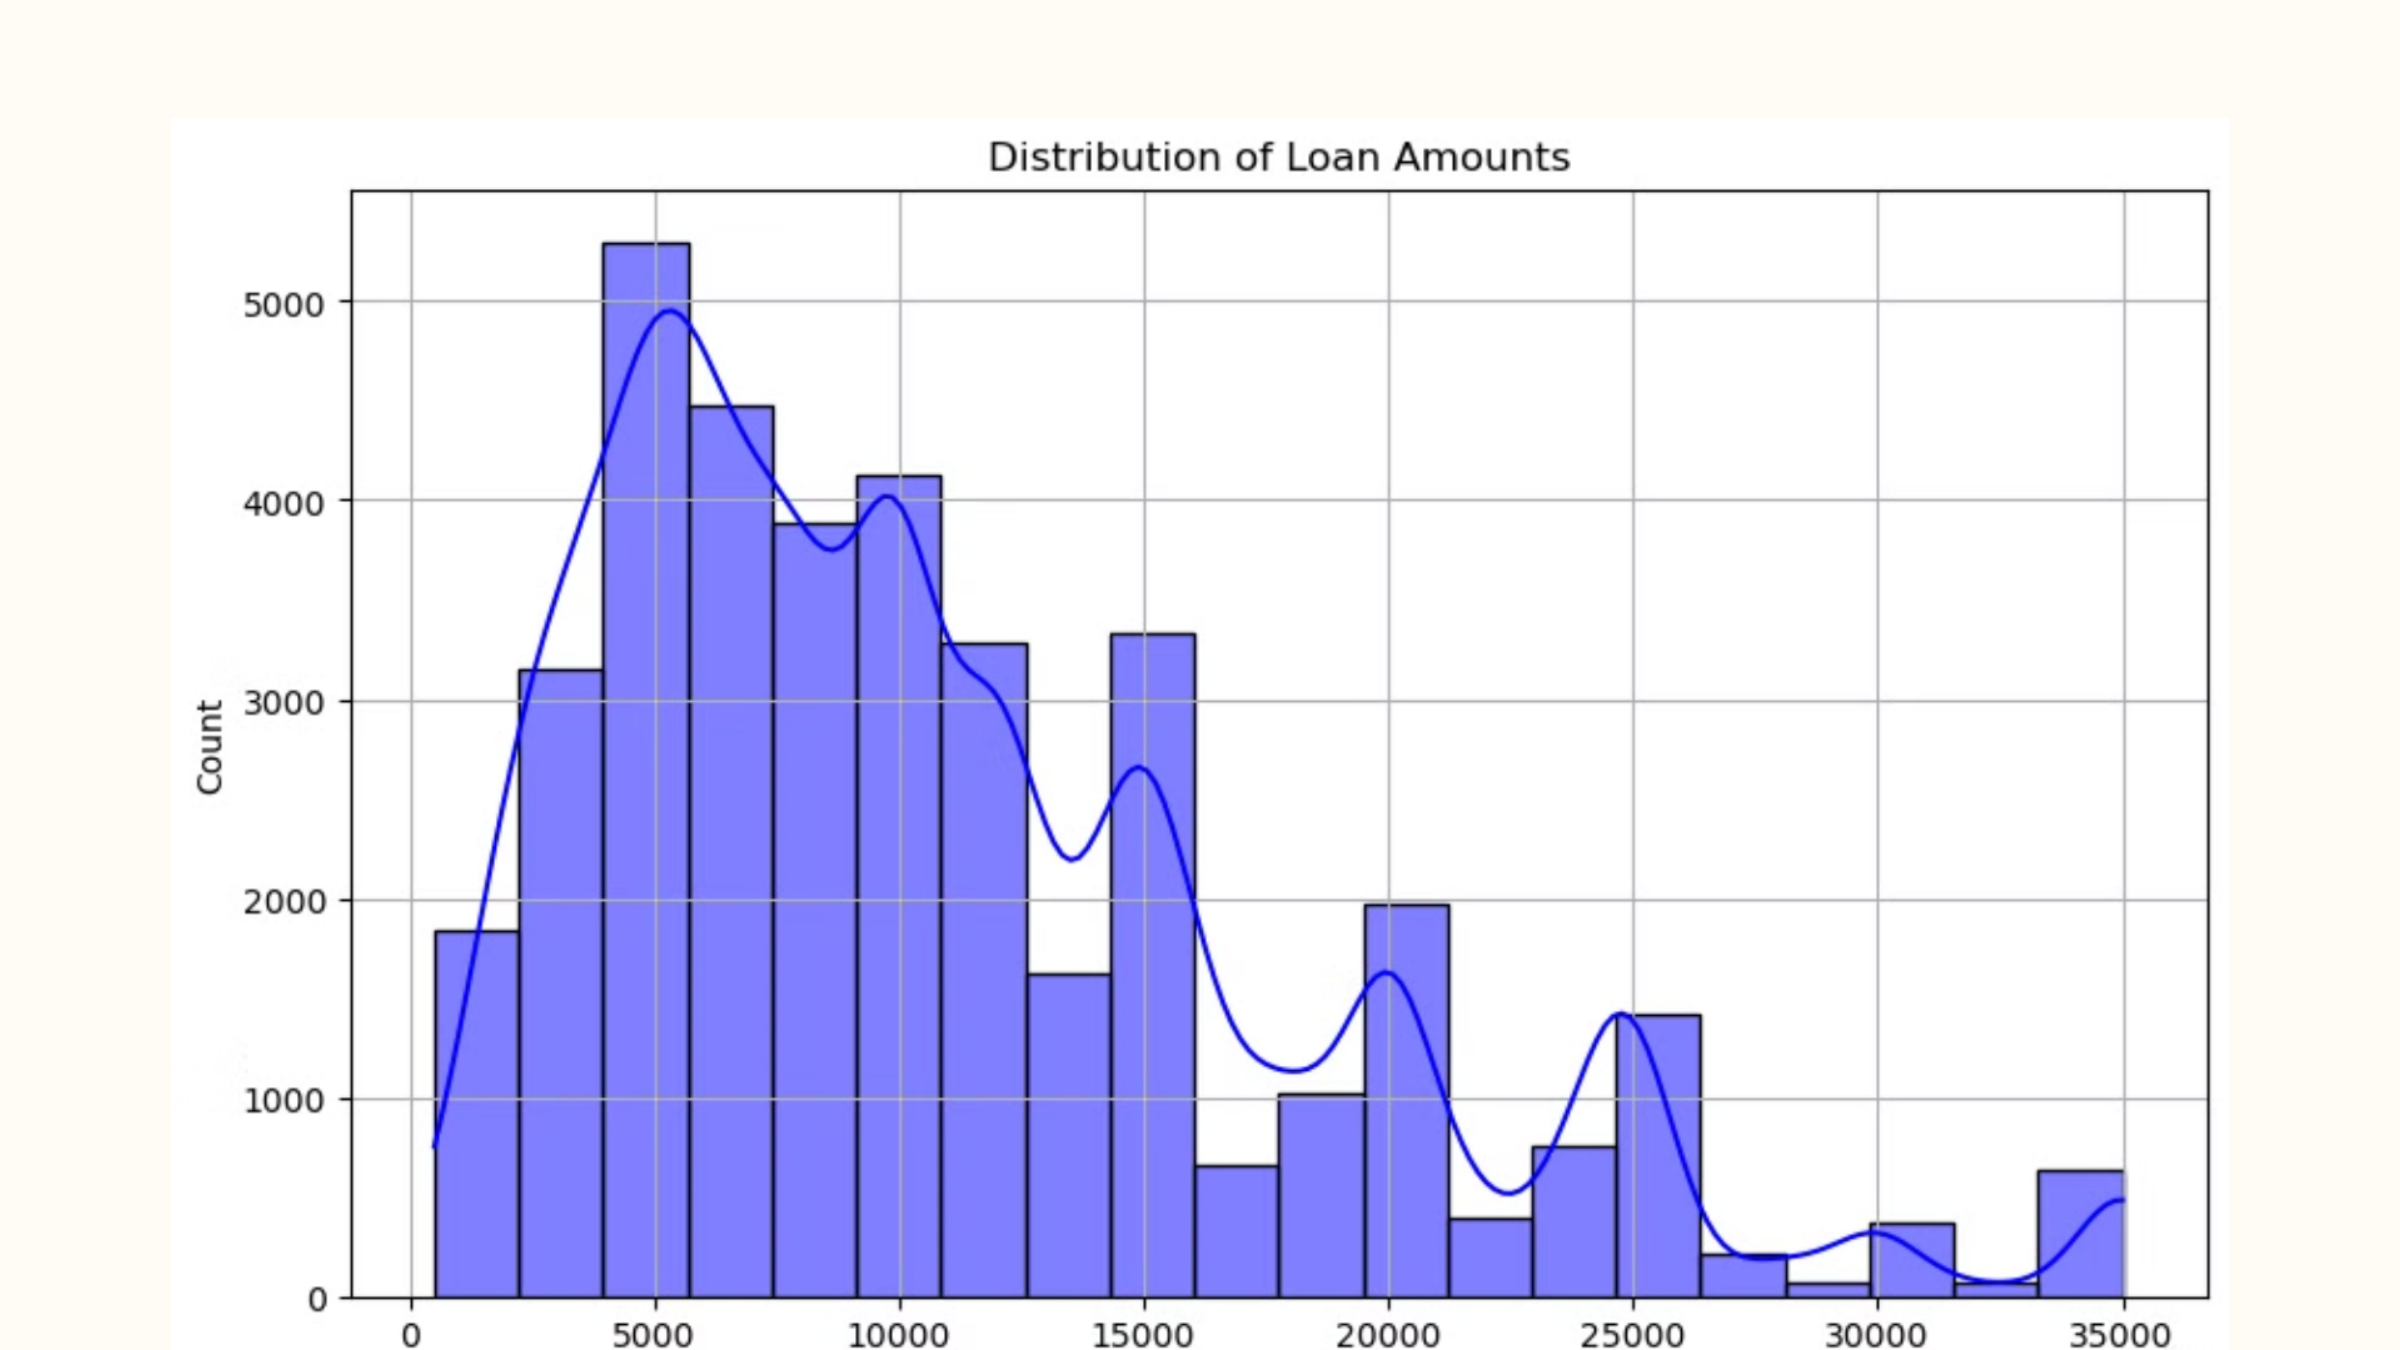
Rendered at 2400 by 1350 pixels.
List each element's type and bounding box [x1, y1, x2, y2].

text_box [0, 0, 2400, 1350]
picture [171, 118, 2229, 1350]
